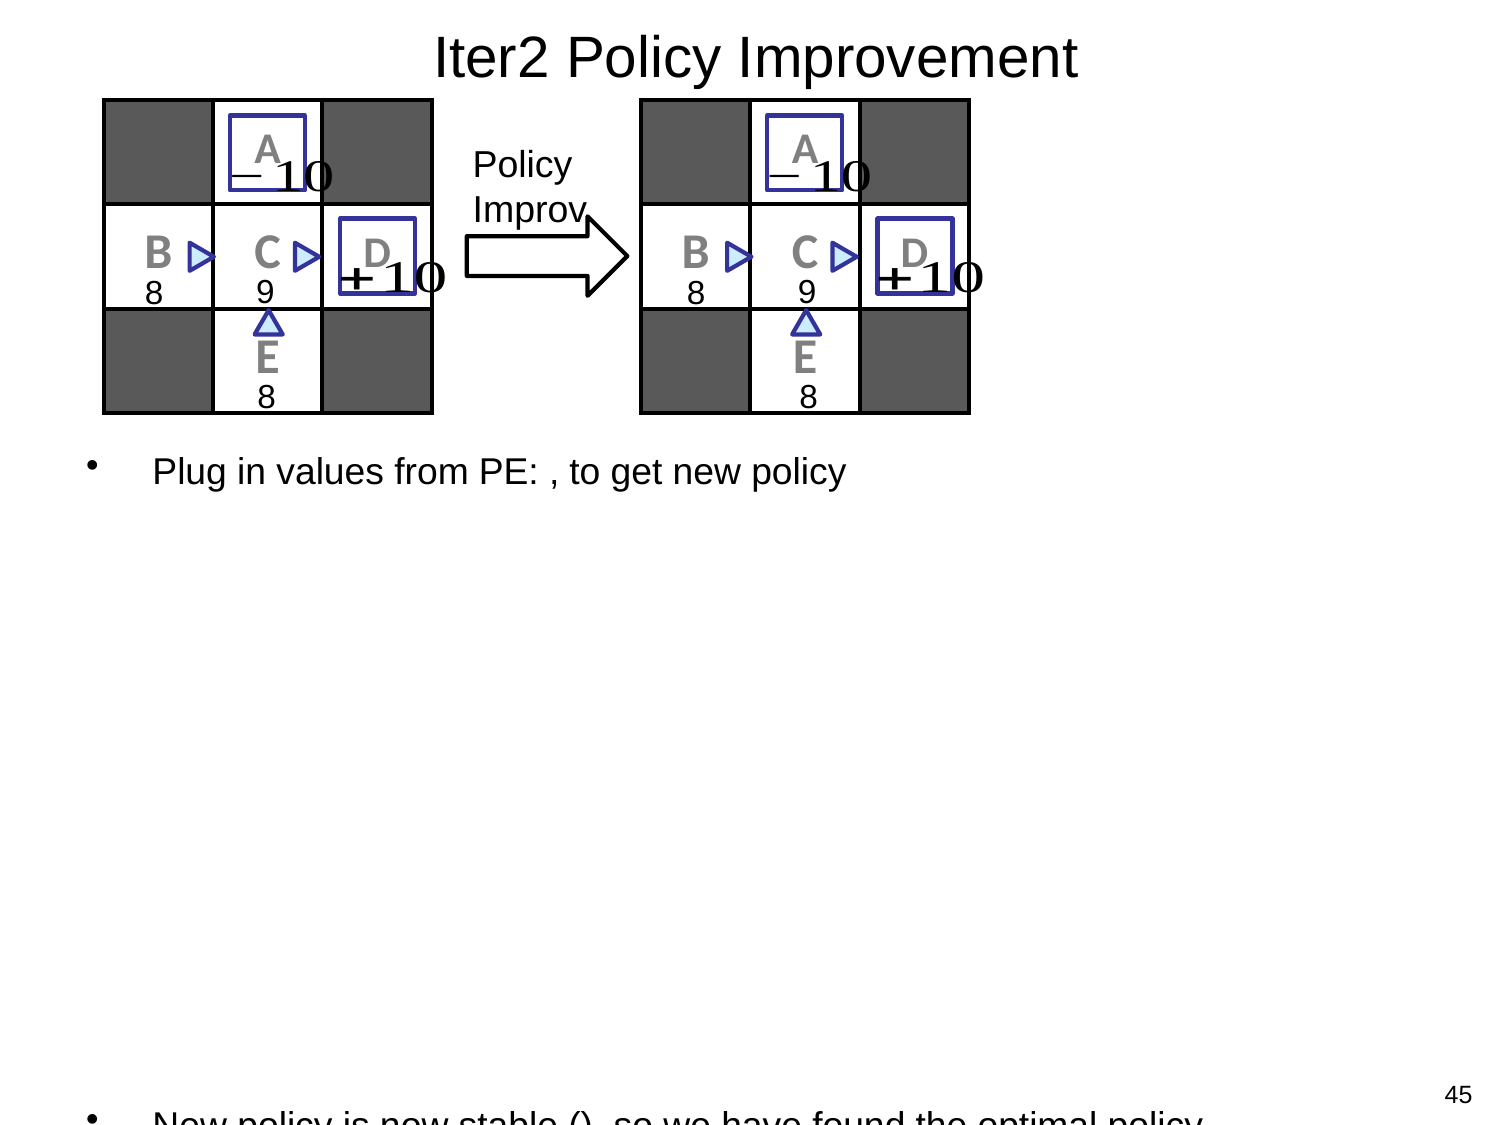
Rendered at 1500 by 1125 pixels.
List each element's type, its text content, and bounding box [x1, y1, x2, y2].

table_cell [862, 311, 967, 411]
text_box [252, 318, 285, 337]
text_box 9 [783, 262, 851, 318]
table_cell D [324, 206, 430, 307]
text_box Policy Improv [458, 132, 603, 238]
text_box [228, 113, 307, 192]
table_header [324, 102, 430, 202]
slide_number 45 [1137, 1070, 1488, 1112]
text_box [765, 113, 844, 192]
text_box 9 [241, 262, 310, 318]
text_box 8 [130, 263, 179, 319]
table_cell [106, 311, 211, 411]
table_cell B [106, 206, 211, 307]
text_box [292, 240, 322, 265]
table_cell C [752, 206, 858, 307]
text_box [725, 240, 754, 273]
table_header [106, 102, 211, 202]
table_cell [324, 311, 430, 411]
text_box [338, 216, 417, 296]
text_box [830, 240, 859, 263]
text_box [790, 318, 823, 337]
table_header [862, 102, 967, 202]
text_box [875, 216, 955, 296]
text_box [466, 231, 628, 296]
table_header [643, 102, 748, 202]
text_box [187, 240, 216, 273]
table_cell E [215, 311, 320, 411]
text_box 8 [784, 368, 833, 423]
text_box 8 [242, 368, 292, 423]
text_box 8 [672, 263, 721, 319]
table_cell [643, 311, 748, 411]
table_cell C [215, 206, 320, 307]
table_header A [752, 102, 858, 202]
table_cell E [752, 311, 858, 411]
table_cell B [643, 206, 748, 307]
table_header A [215, 102, 320, 202]
title Iter2 Policy Improvement [37, 0, 1476, 126]
table_cell D [862, 206, 967, 307]
